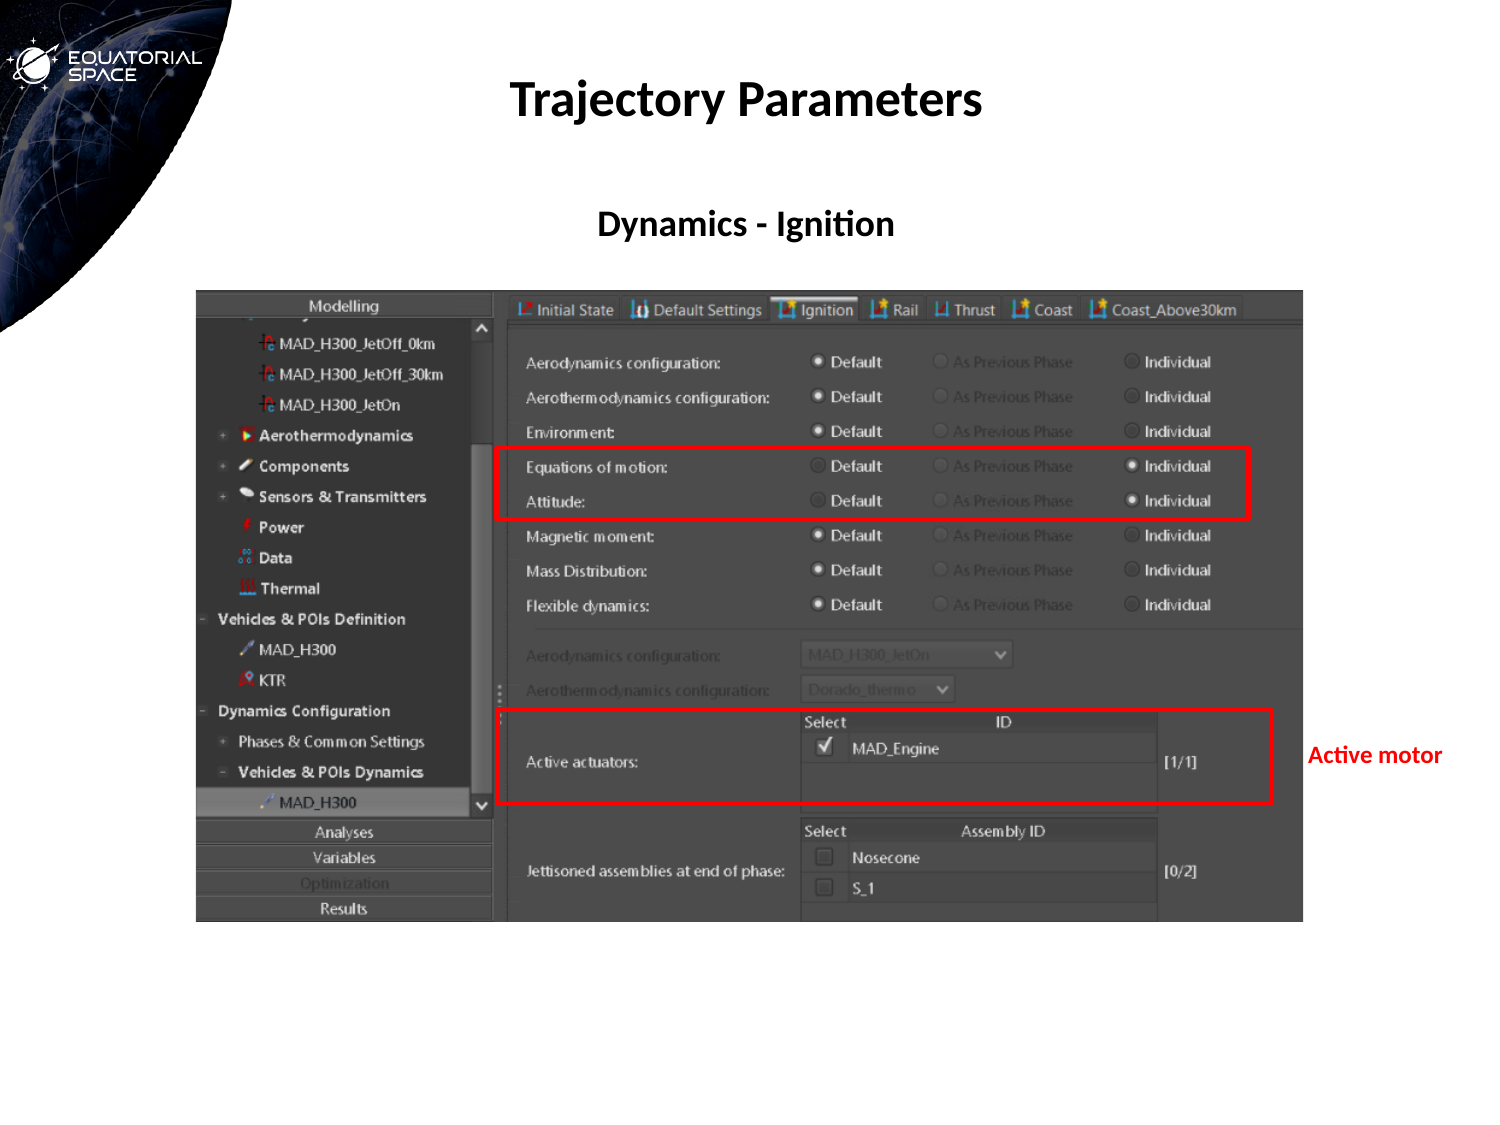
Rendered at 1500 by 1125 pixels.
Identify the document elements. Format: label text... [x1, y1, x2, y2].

text_box Dynamics - Ignition [280, 192, 1213, 252]
text_box Active motor [1308, 731, 1459, 776]
picture [195, 290, 1304, 922]
text_box Trajectory Parameters [454, 57, 1039, 135]
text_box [0, 0, 232, 333]
